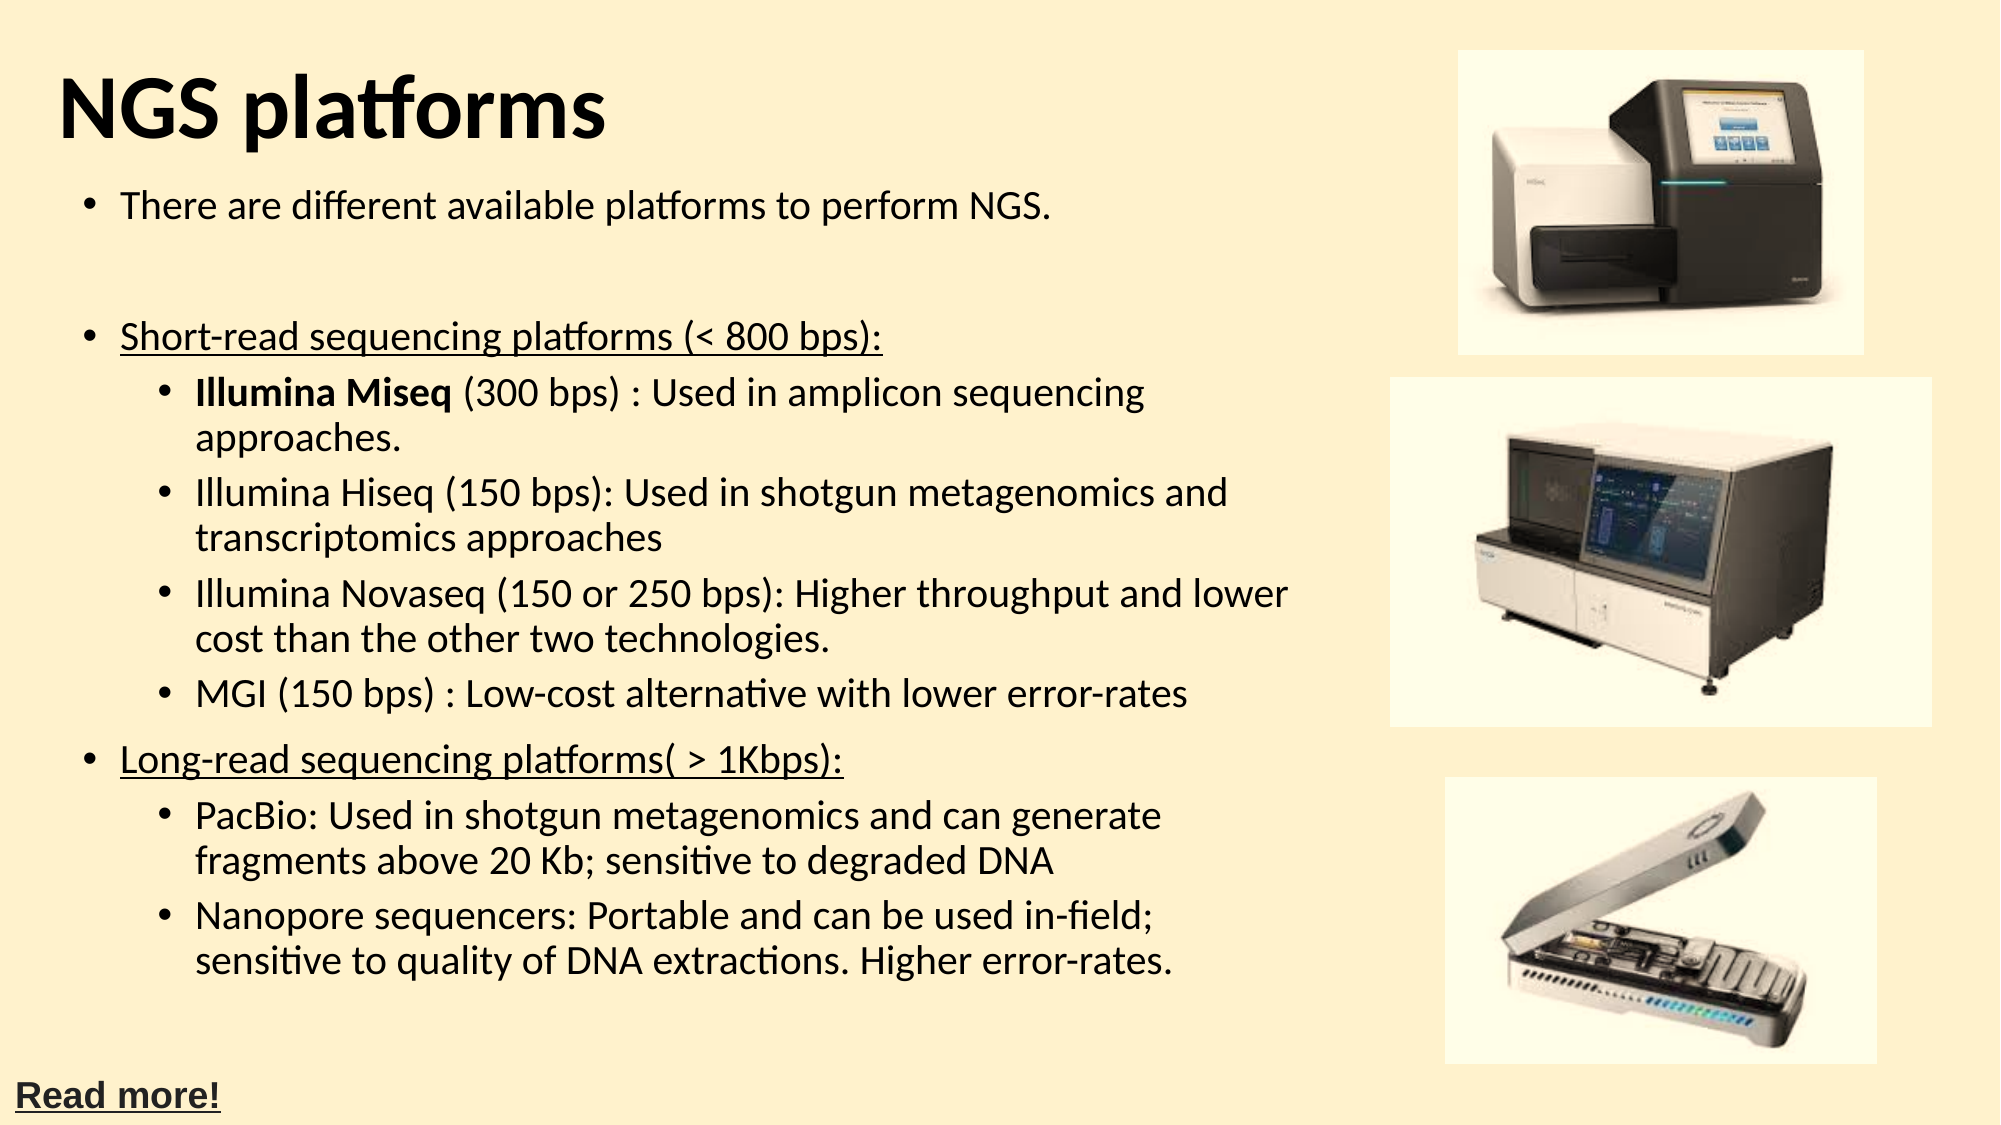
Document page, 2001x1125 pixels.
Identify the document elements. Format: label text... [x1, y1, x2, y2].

picture [1390, 377, 1933, 727]
title NGS platforms [43, 0, 1769, 218]
text_box Read more! https://doi.org/10.1038/nrg.2016.49 [0, 1063, 802, 1125]
list There are different available platforms to perform NGS. Short-read sequencing platforms (< 800 bps): Illumina Miseq (300 bps) : Used in amplicon sequencing approaches. Illumina Hiseq (150 bps): Used in shotgun metagenomics and transcriptomics approaches Illumina Novaseq (150 or 250 bps): Higher throughput and lower cost than the other two technologies. MGI (150 bps) : Low-cost alternative with lower error-rates Long-read sequencing platforms( > 1Kbps): PacBio: Used in shotgun metagenomics and can generate fragments above 20 Kb; sensitive to degraded DNA Nanopore sequencers: Portable and can be used in-field; sensitive to quality of DNA extractions. Higher error-rates. [67, 175, 1316, 1025]
picture [1458, 50, 1864, 355]
picture [1445, 777, 1878, 1064]
